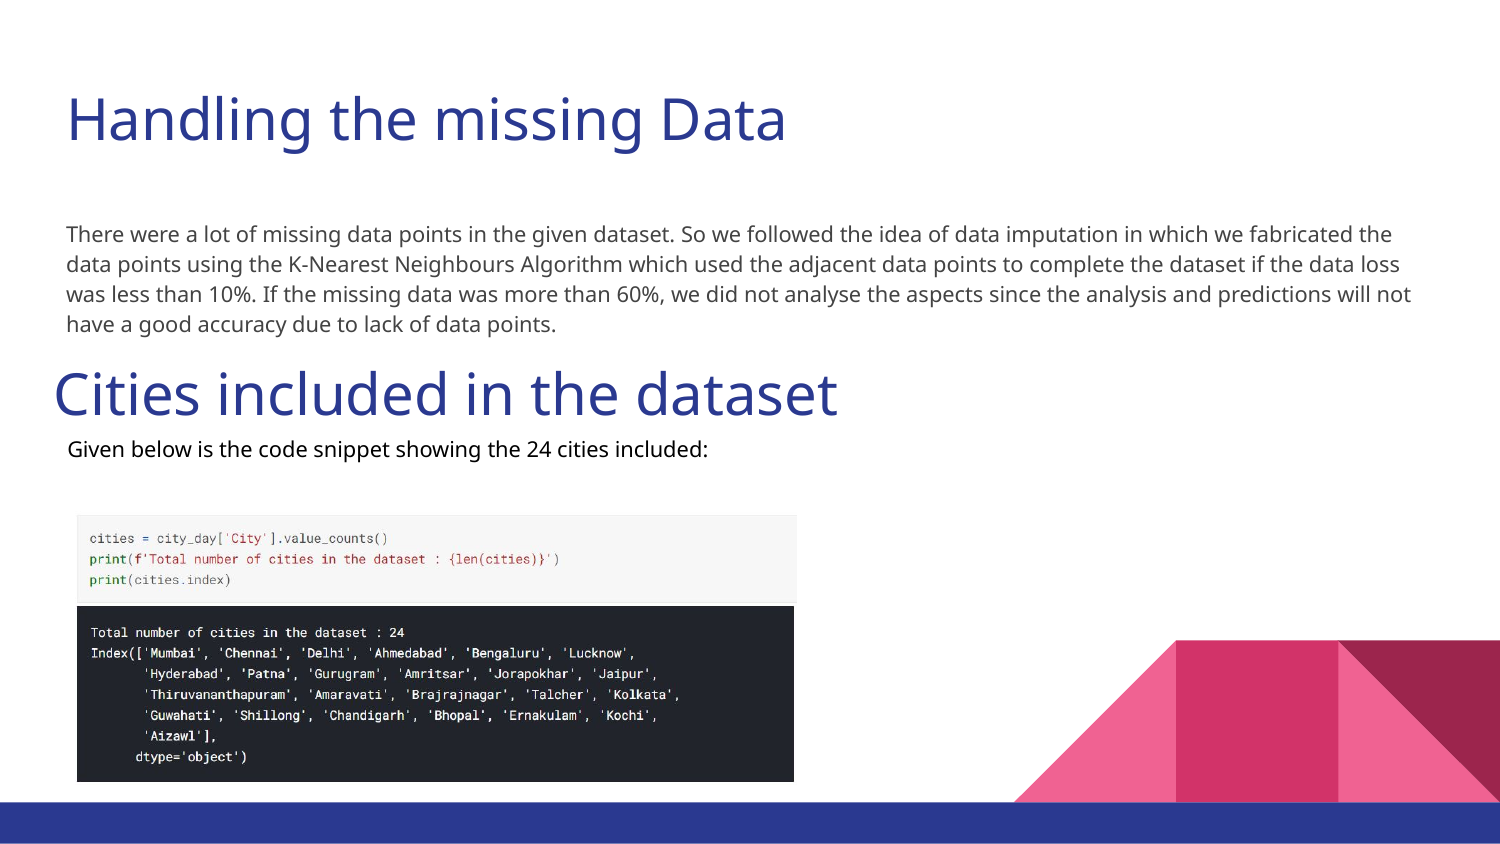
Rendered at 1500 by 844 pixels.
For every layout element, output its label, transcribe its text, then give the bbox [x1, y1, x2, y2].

list There were a lot of missing data points in the given dataset. So we followed the idea of data imputation in which we fabricated the data points using the K-Nearest Neighbours Algorithm which used the adjacent data points to complete the dataset if the data loss was less than 10%. If the missing data was more than 60%, we did not analyse the aspects since the analysis and predictions will not have a good accuracy due to lack of data points. [51, 201, 1449, 422]
text_box Given below is the code snippet showing the 24 cities included: [52, 422, 1449, 476]
picture [74, 511, 798, 786]
list There were a lot of missing data points in the given dataset. So we followed the idea of data imputation in which we fabricated the data points using the K-Nearest Neighbours Algorithm which used the adjacent data points to complete the dataset if the data loss was less than 10%. If the missing data was more than 60%, we did not analyse the aspects since the analysis and predictions will not have a good accuracy due to lack of data points. [51, 442, 1449, 750]
title Cities included in the dataset [38, 342, 1437, 442]
title Handling the missing Data [51, 67, 1449, 167]
